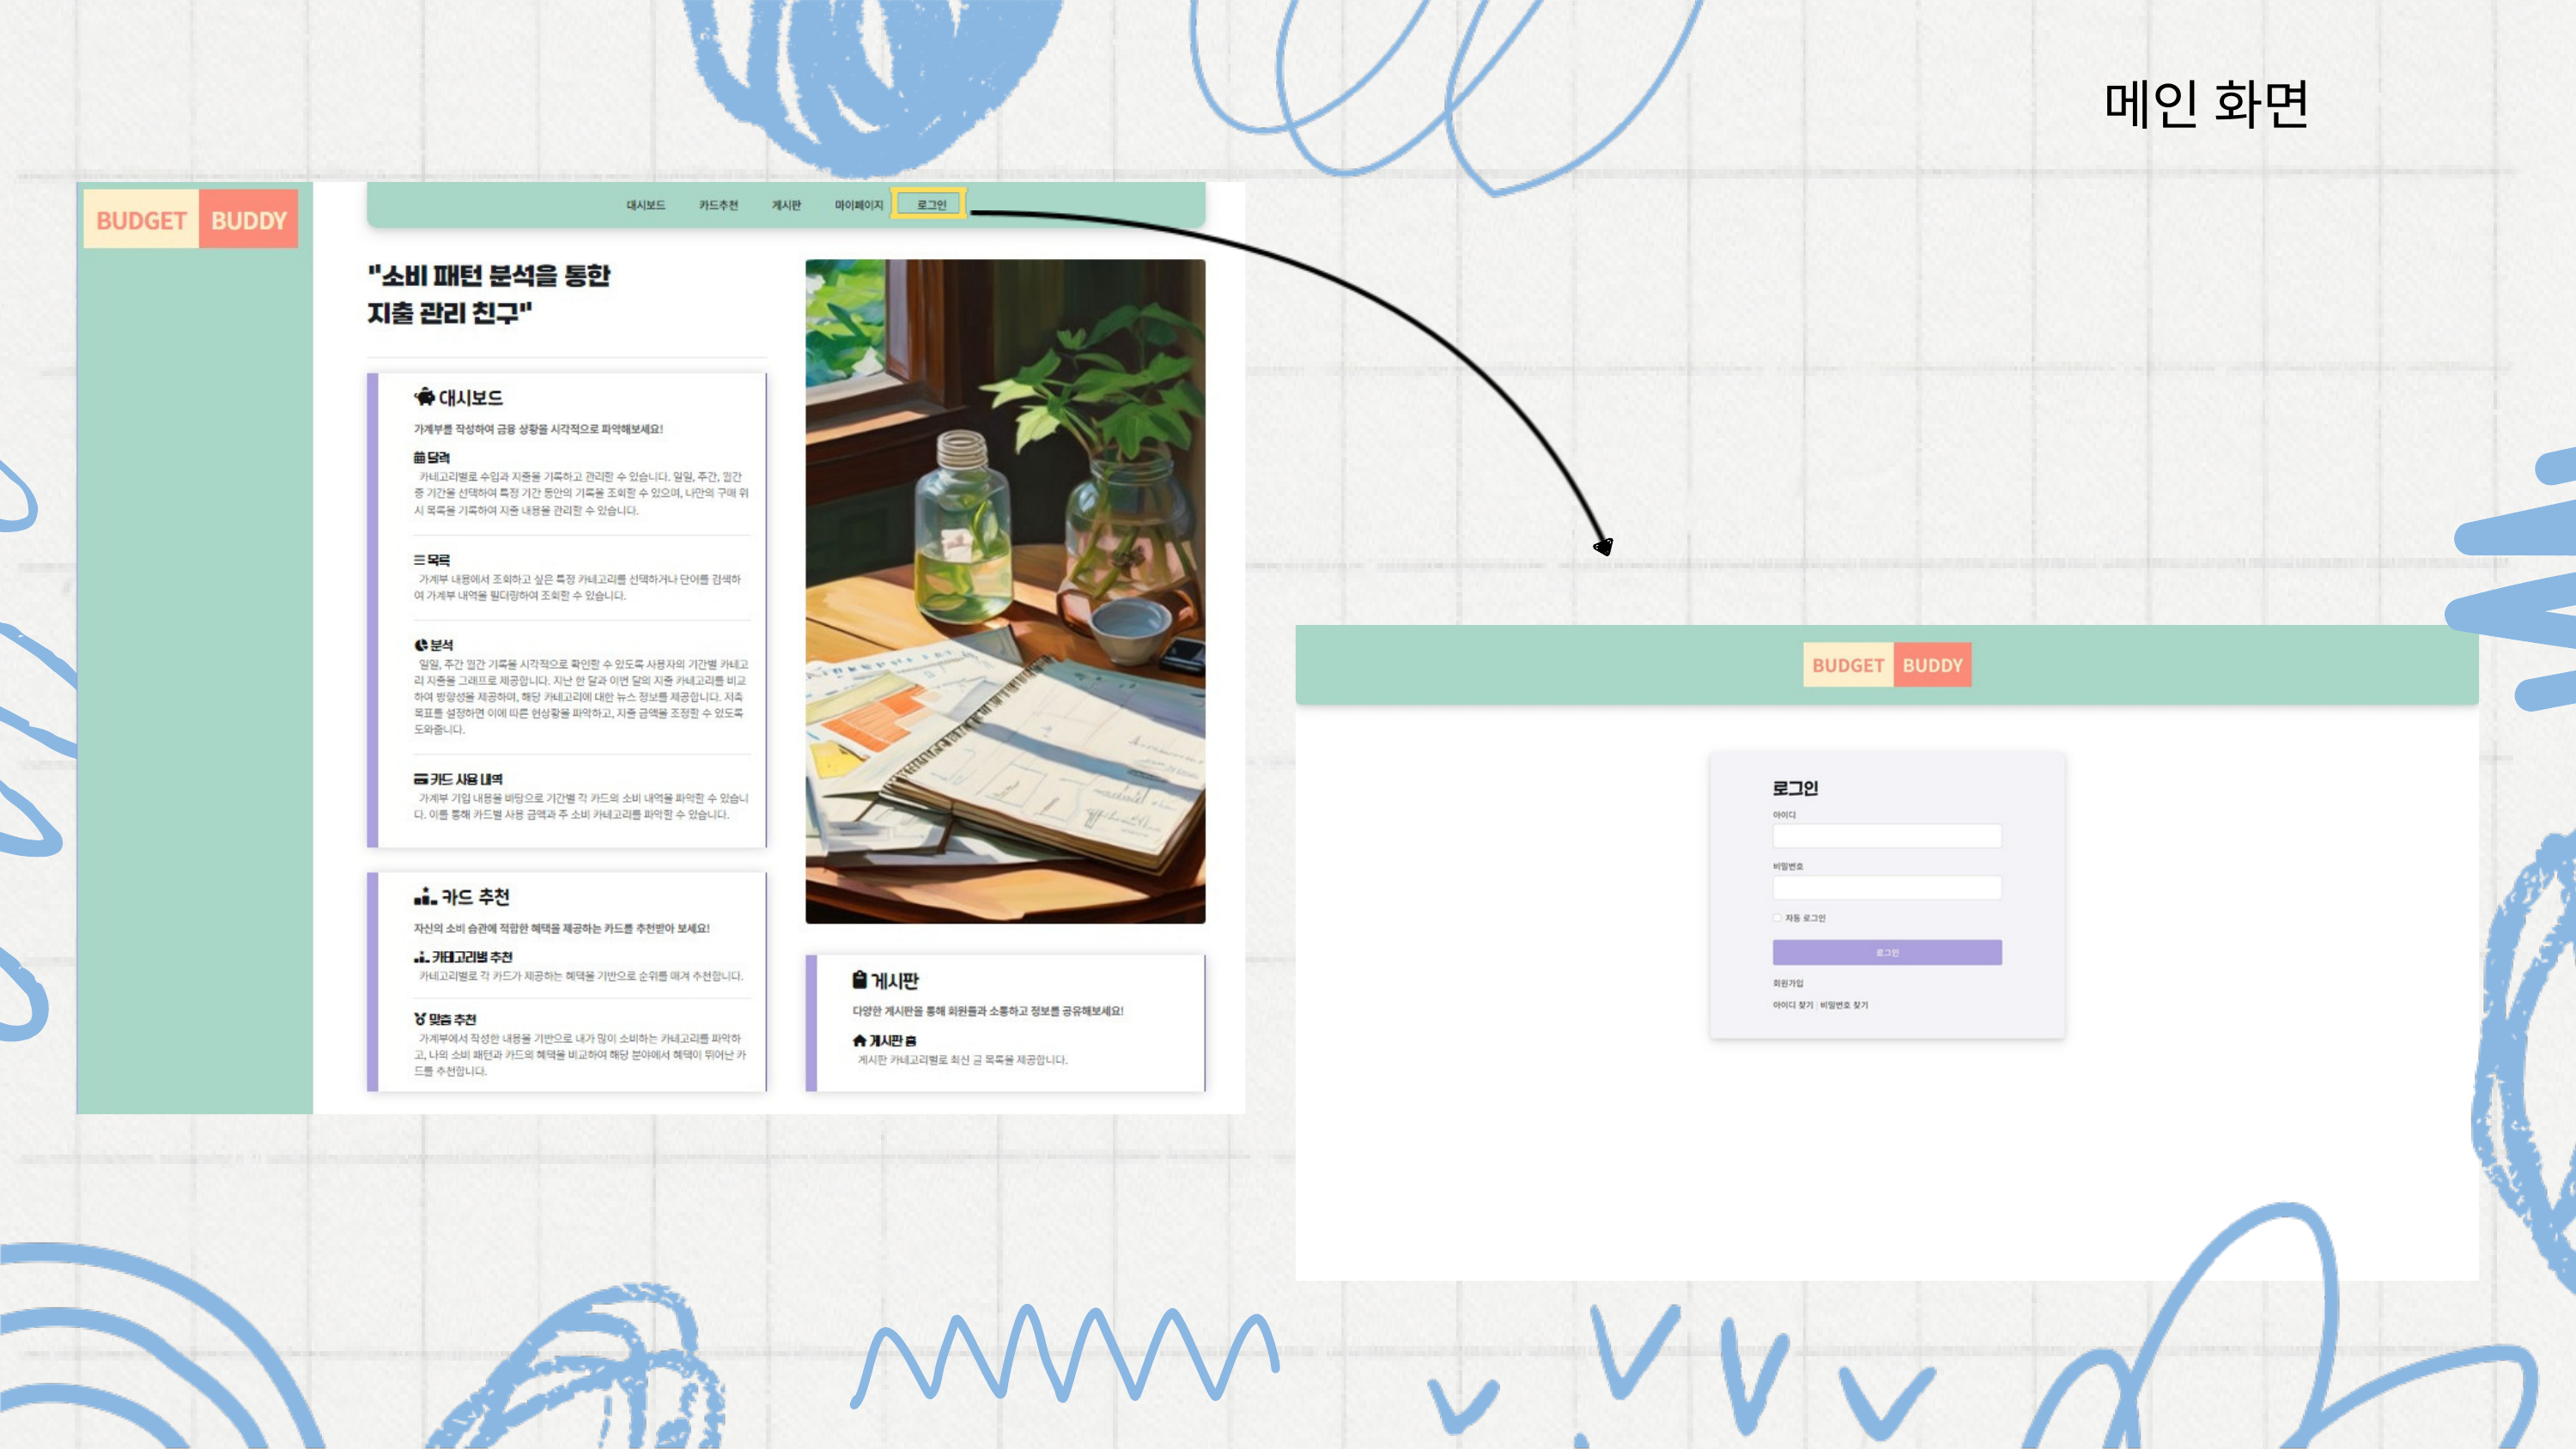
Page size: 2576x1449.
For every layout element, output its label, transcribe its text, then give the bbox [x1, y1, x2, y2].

text_box [672, 0, 1823, 208]
text_box [0, 0, 2576, 1449]
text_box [849, 1303, 1280, 1410]
text_box [880, 179, 977, 228]
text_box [0, 376, 39, 534]
text_box [0, 1234, 736, 1449]
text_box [1583, 528, 1623, 566]
text_box [1419, 816, 2576, 1449]
text_box [1295, 625, 2480, 1281]
text_box [969, 210, 1613, 556]
text_box [76, 182, 1246, 1115]
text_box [0, 941, 50, 1042]
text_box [0, 594, 136, 866]
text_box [2444, 409, 2576, 712]
text_box 메인 화면 [2103, 60, 2313, 136]
